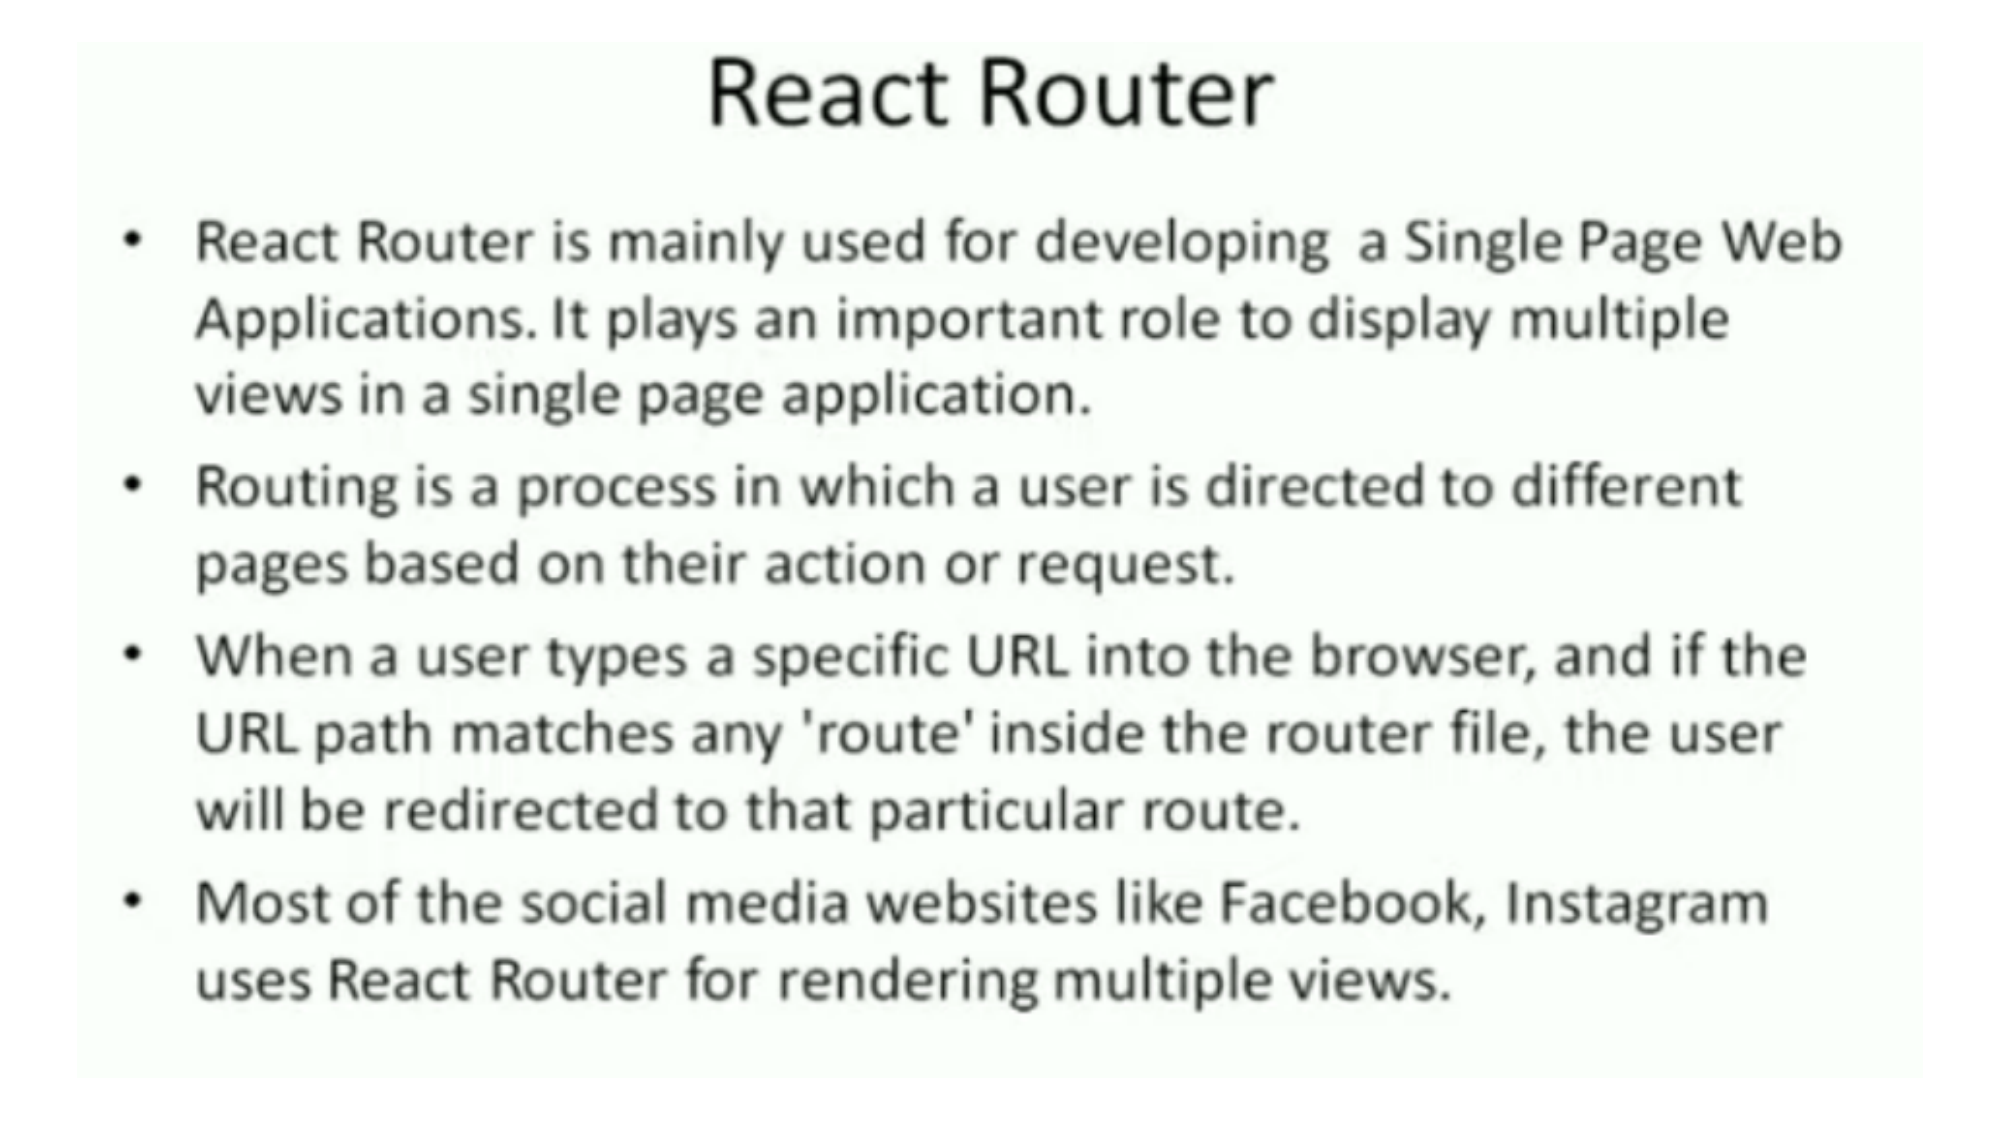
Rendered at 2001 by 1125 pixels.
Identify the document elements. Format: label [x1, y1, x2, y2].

picture [77, 42, 1923, 1078]
